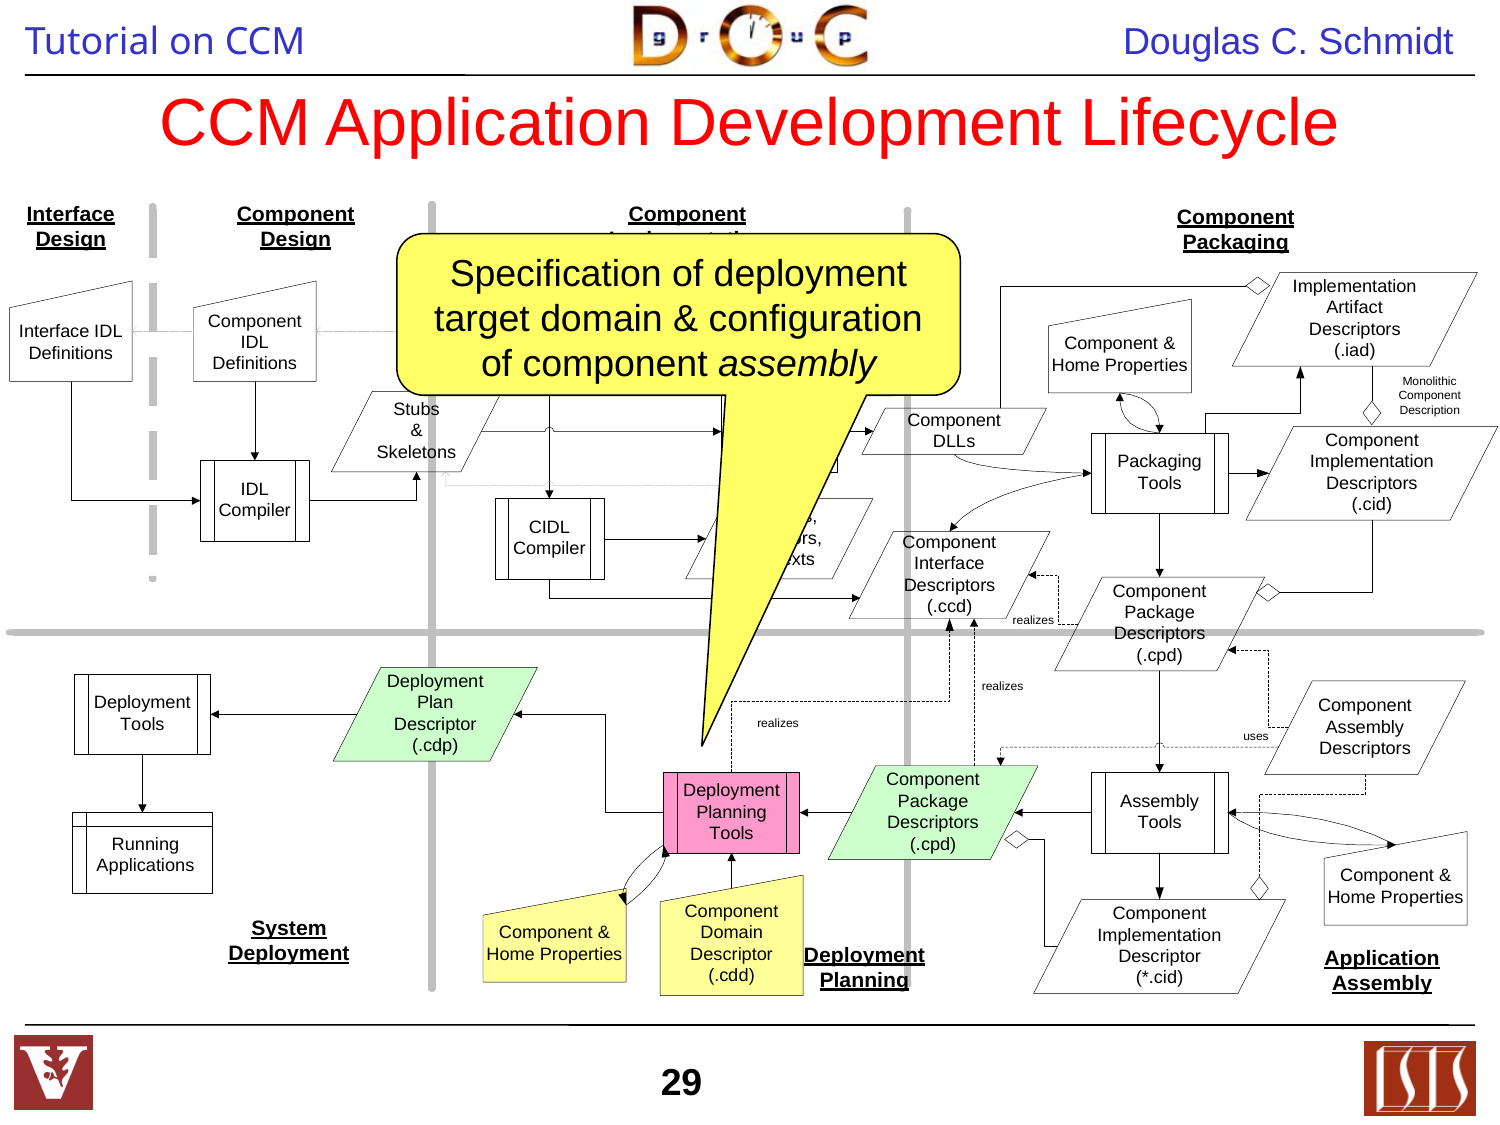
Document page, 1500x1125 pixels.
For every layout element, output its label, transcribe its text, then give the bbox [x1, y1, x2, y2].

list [0, 190, 1500, 1009]
title CCM Application Development Lifecycle [24, 87, 1476, 151]
picture [624, 0, 875, 71]
picture [14, 1035, 93, 1110]
picture [1364, 1041, 1476, 1116]
